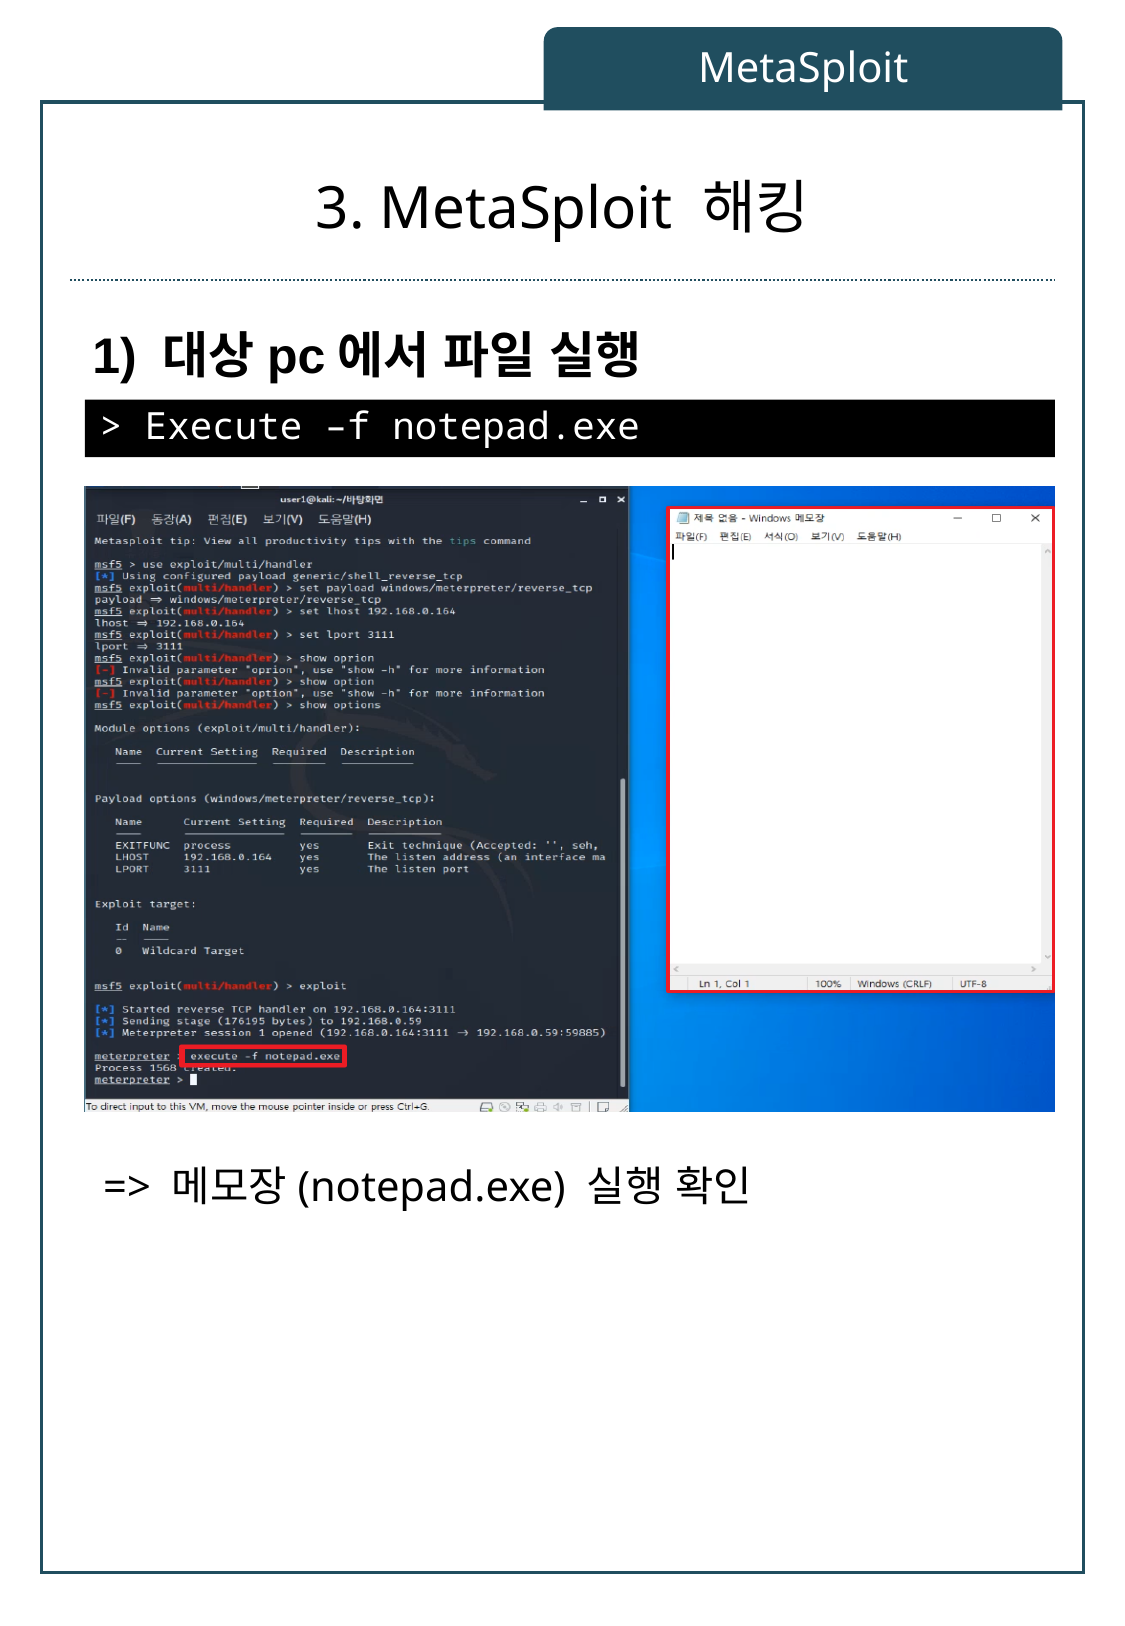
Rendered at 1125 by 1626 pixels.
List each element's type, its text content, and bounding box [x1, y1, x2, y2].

text_box => 메모장(notepad.exe) 실행 확인 [77, 1157, 1048, 1216]
text_box [542, 26, 1064, 112]
text_box [41, 101, 1084, 1574]
picture [84, 486, 1055, 1112]
list 1) 대상pc에서 파일 실행 [77, 322, 1048, 382]
title 3. MetaSploit 해킹 [77, 152, 1048, 267]
text_box > Execute –f notepad.exe [84, 399, 1055, 458]
text_box MetaSploit [560, 35, 1046, 103]
